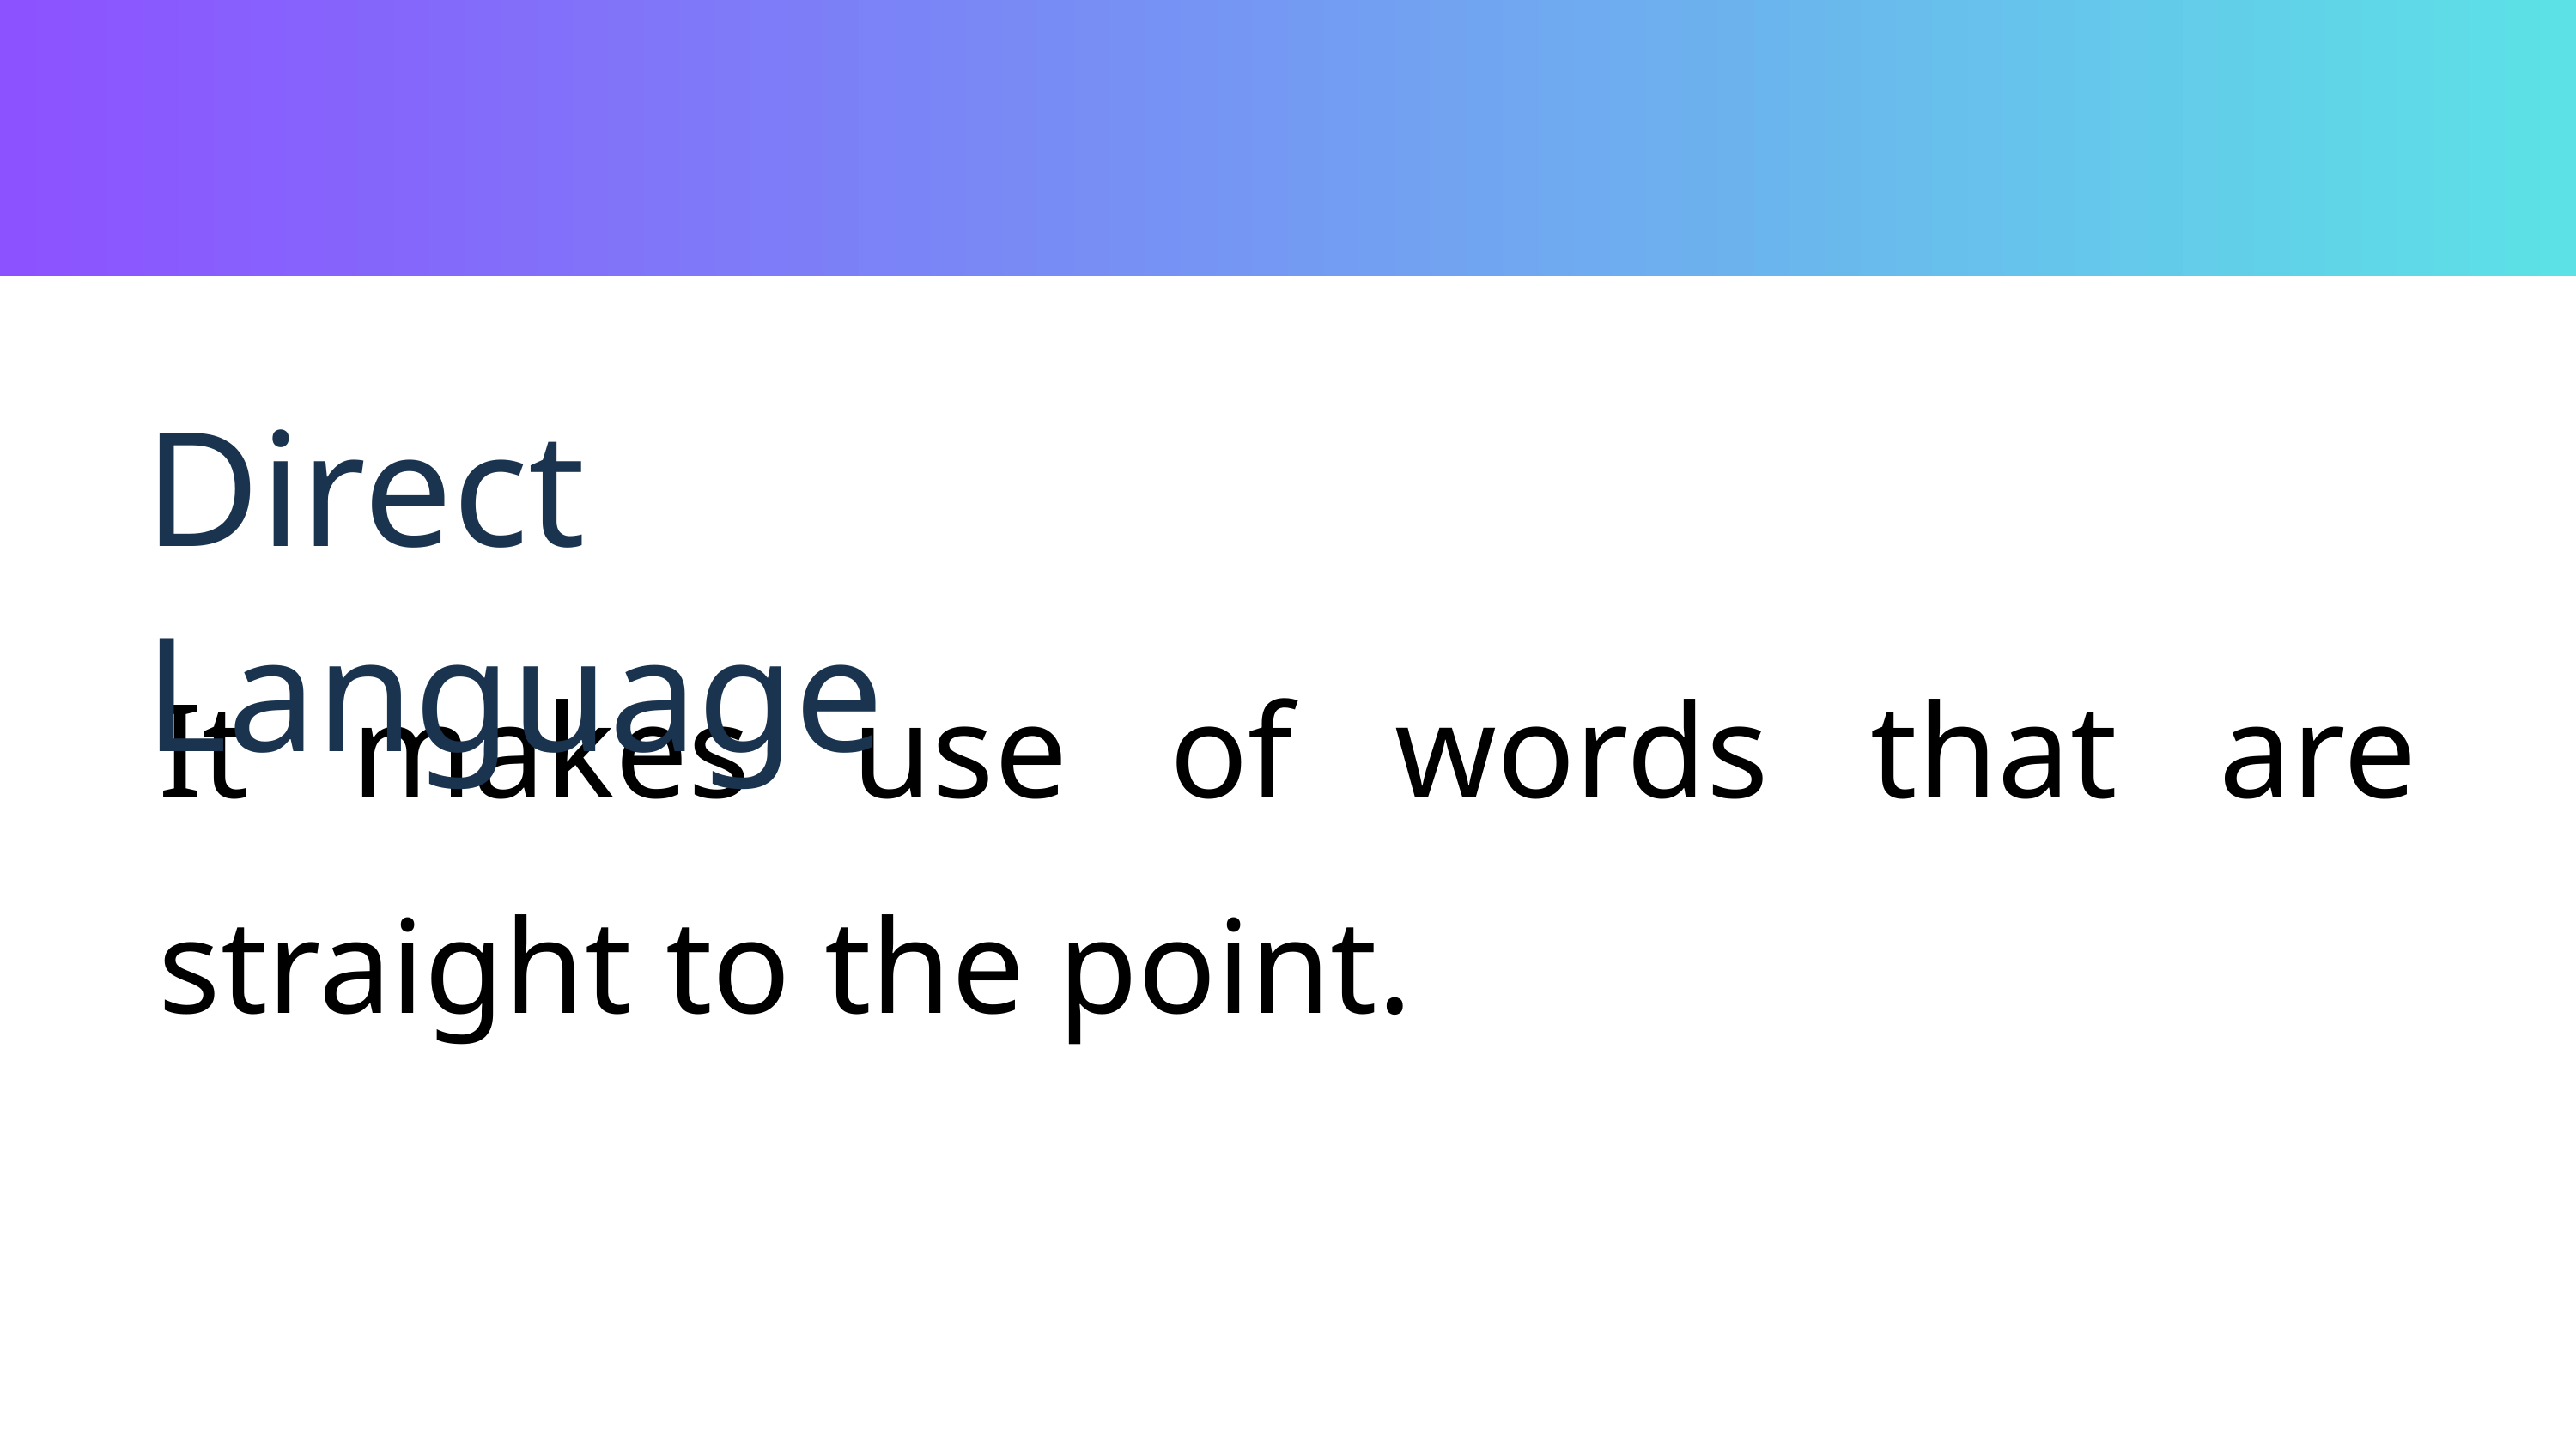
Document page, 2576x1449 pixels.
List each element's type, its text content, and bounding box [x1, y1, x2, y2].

text_box [0, 0, 2576, 276]
text_box Direct Language [144, 373, 1229, 784]
text_box It makes use of words that are straight to the point. [158, 609, 2418, 1254]
